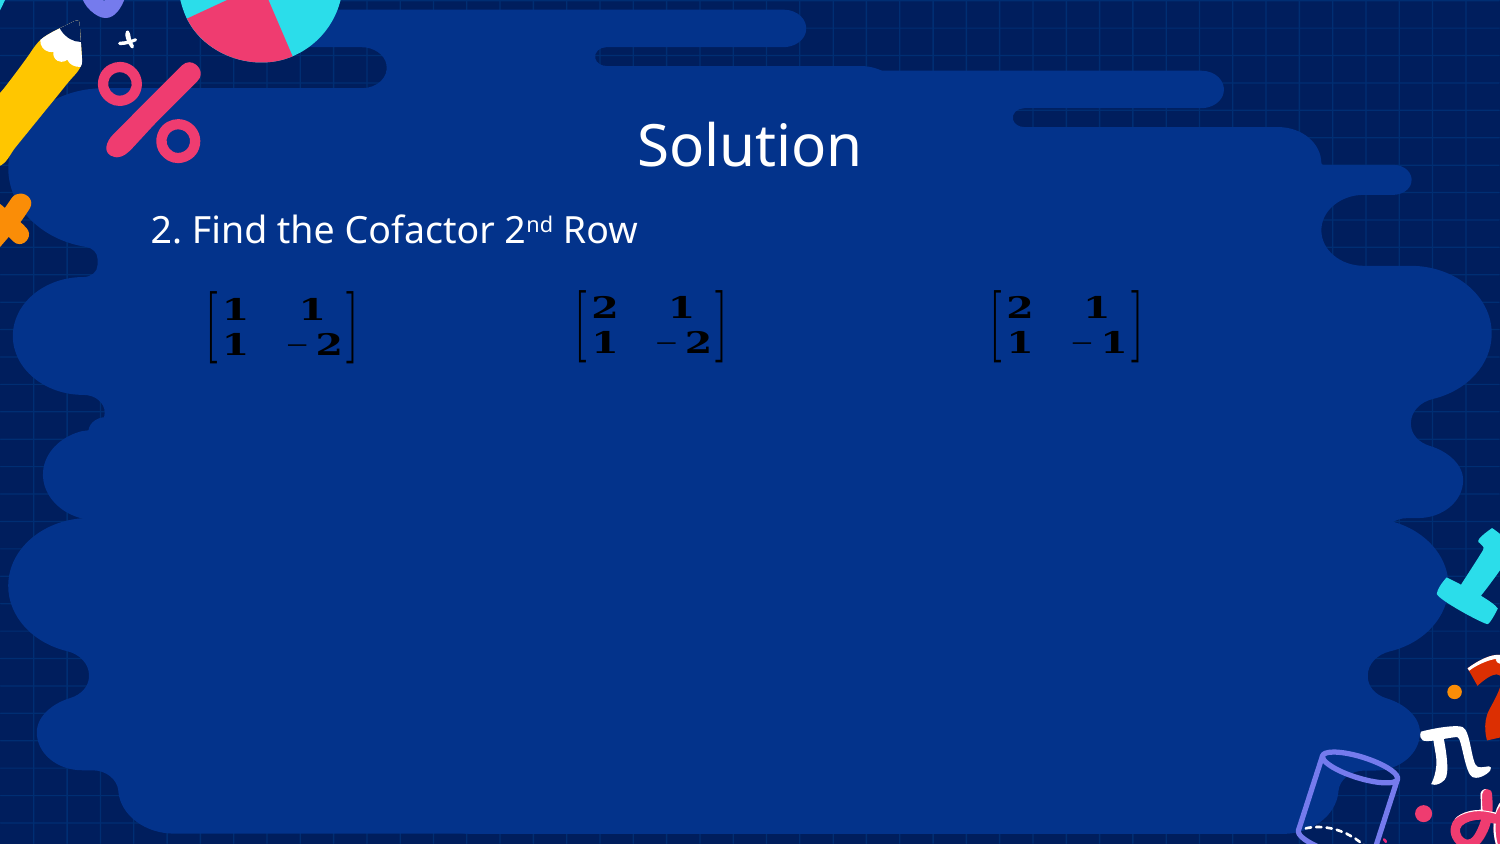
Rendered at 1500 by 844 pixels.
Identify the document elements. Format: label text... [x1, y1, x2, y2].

title Solution [116, 116, 1383, 170]
text_box 2. Find the Cofactor 2nd Row [116, 202, 881, 256]
